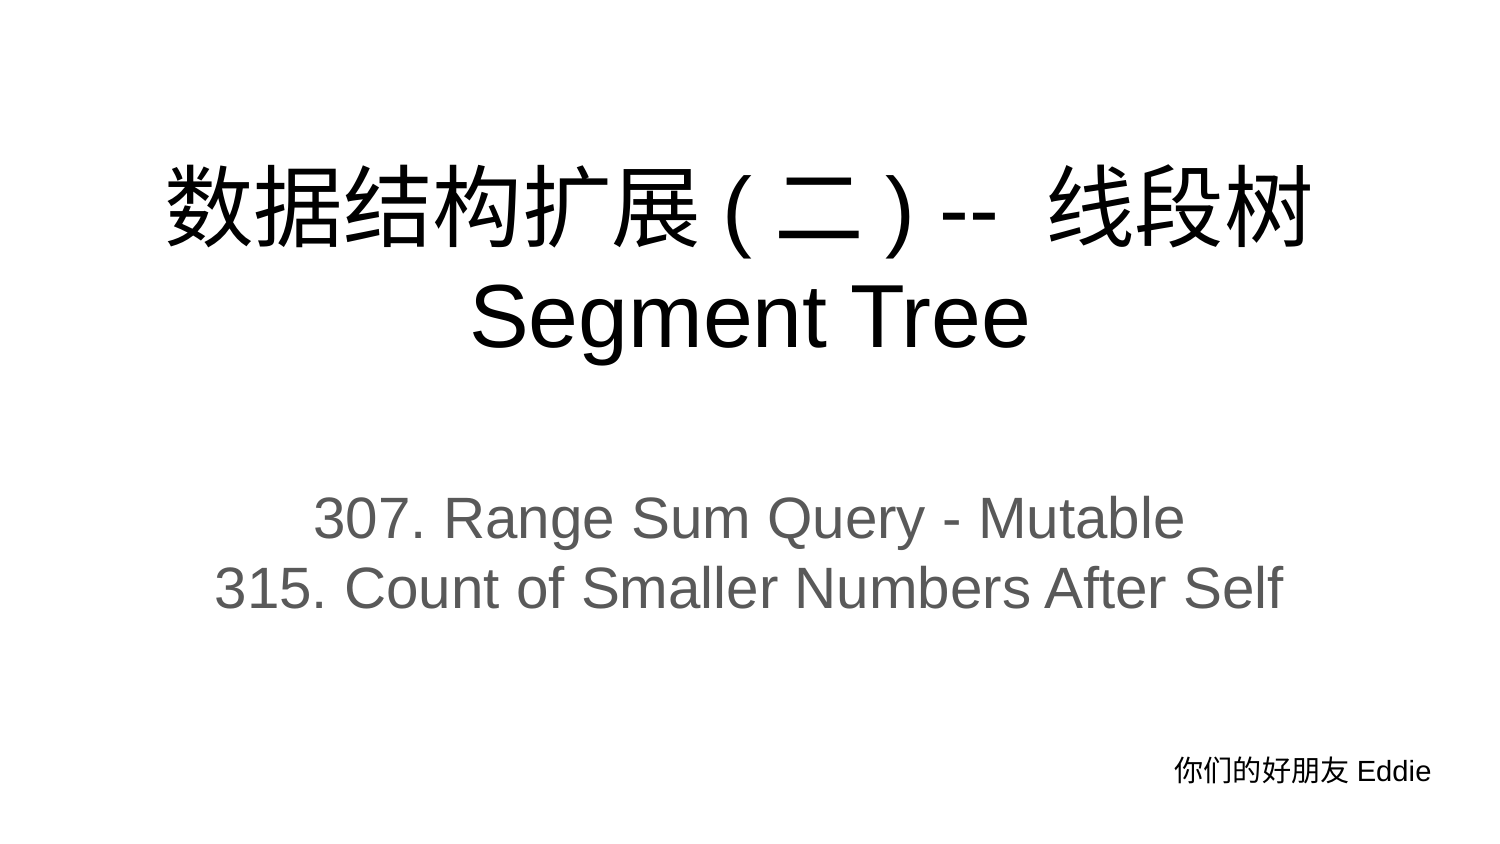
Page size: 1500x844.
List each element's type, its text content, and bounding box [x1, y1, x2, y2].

title 数据结构扩展(二) -- 线段树Segment Tree [51, 89, 1449, 381]
subtitle 307. Range Sum Query - Mutable 315. Count of Smaller Numbers After Self [51, 464, 1449, 727]
text_box 你们的好朋友Eddie [1159, 737, 1449, 796]
